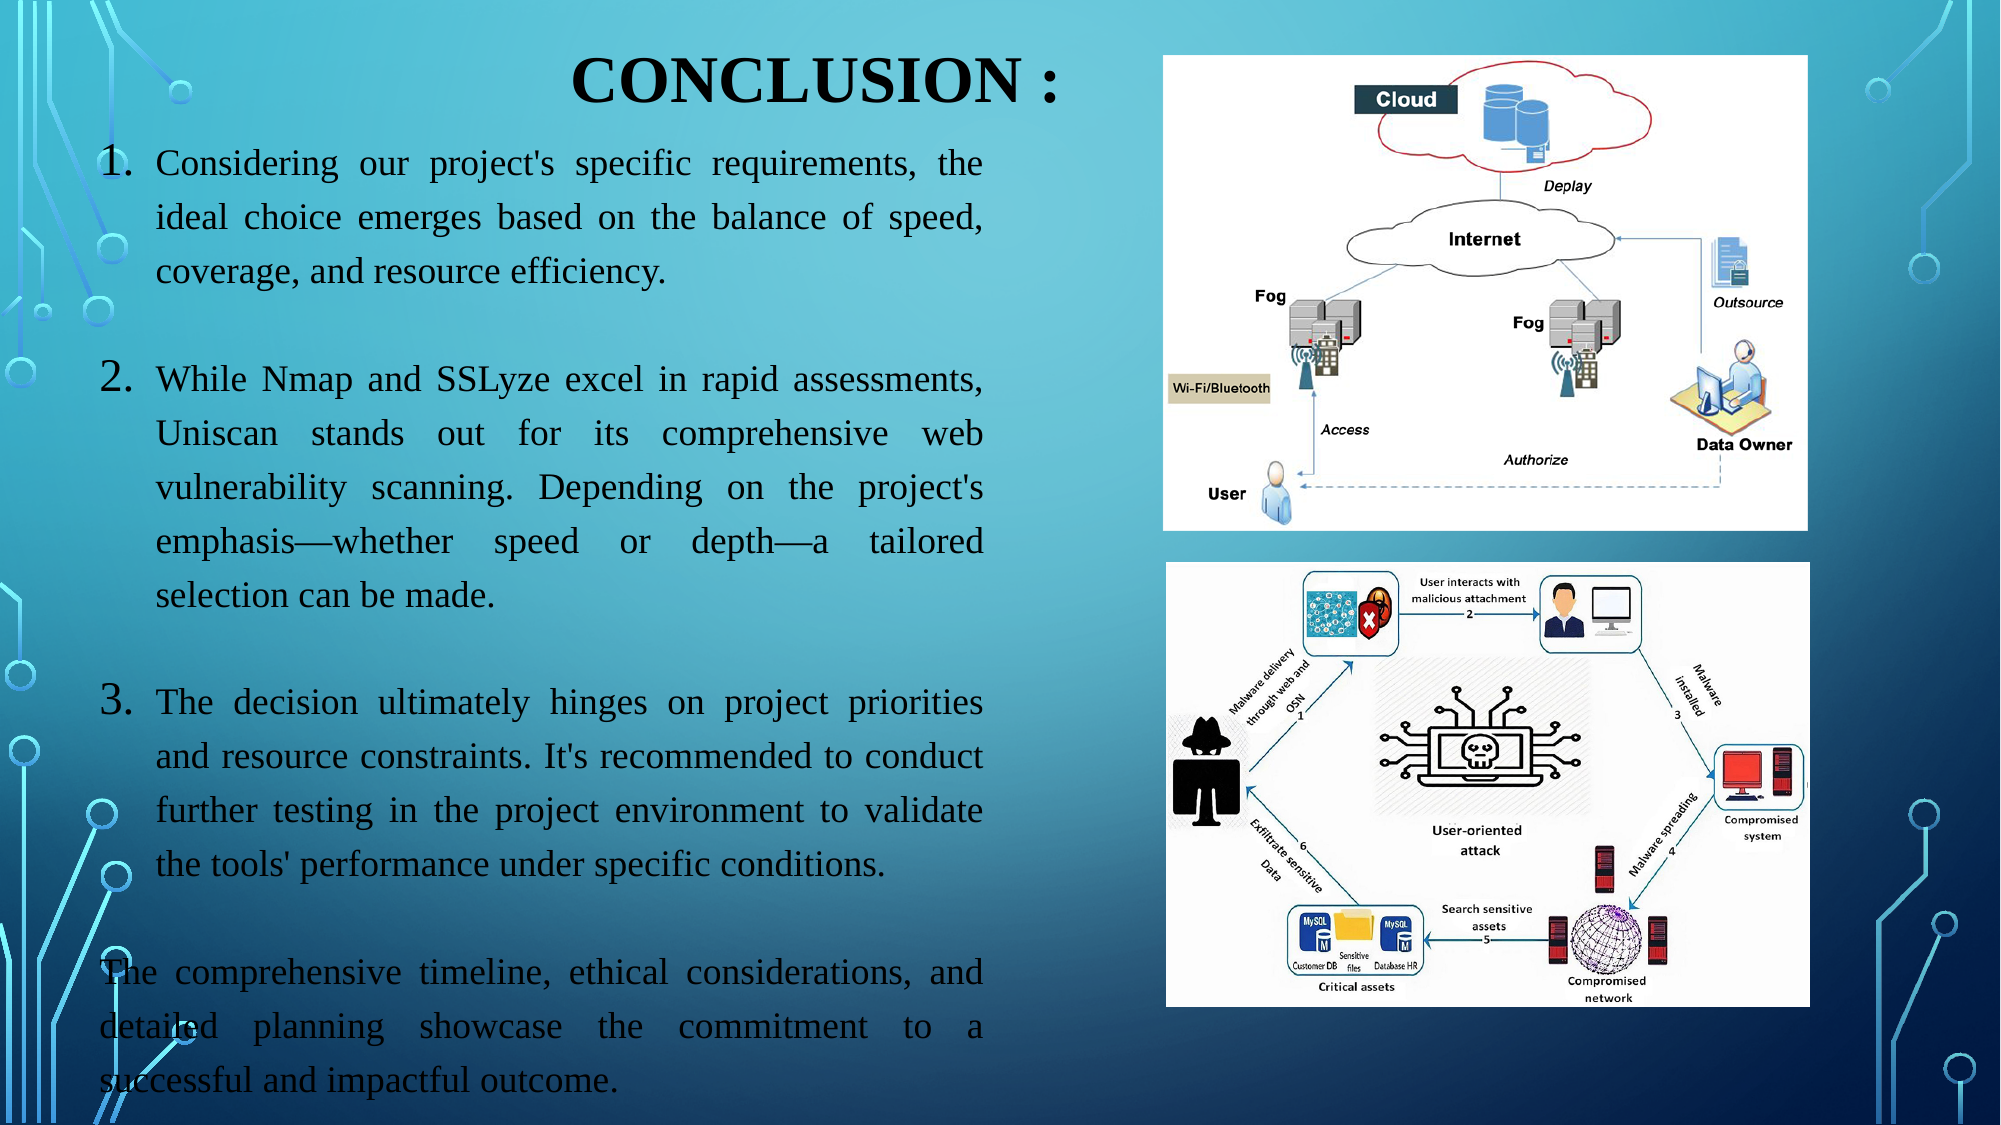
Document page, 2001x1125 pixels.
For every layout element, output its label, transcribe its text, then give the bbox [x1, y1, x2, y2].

picture [1166, 562, 1811, 1007]
title Conclusion : [555, 0, 2000, 243]
list Considering our project's specific requirements, the ideal choice emerges based on the balance of speed, coverage, and resource efficiency. While Nmap and SSLyze excel in rapid assessments, Uniscan stands out for its comprehensive web vulnerability scanning. Depending on the project's emphasis—whether speed or depth—a tailored selection can be made. The decision ultimately hinges on project priorities and resource constraints. It's recommended to conduct further testing in the project environment to validate the tools' performance under specific conditions. The comprehensive timeline, ethical considerations, and detailed planning showcase the commitment to a successful and impactful outcome. [17, 121, 1000, 940]
picture [1157, 54, 2000, 531]
